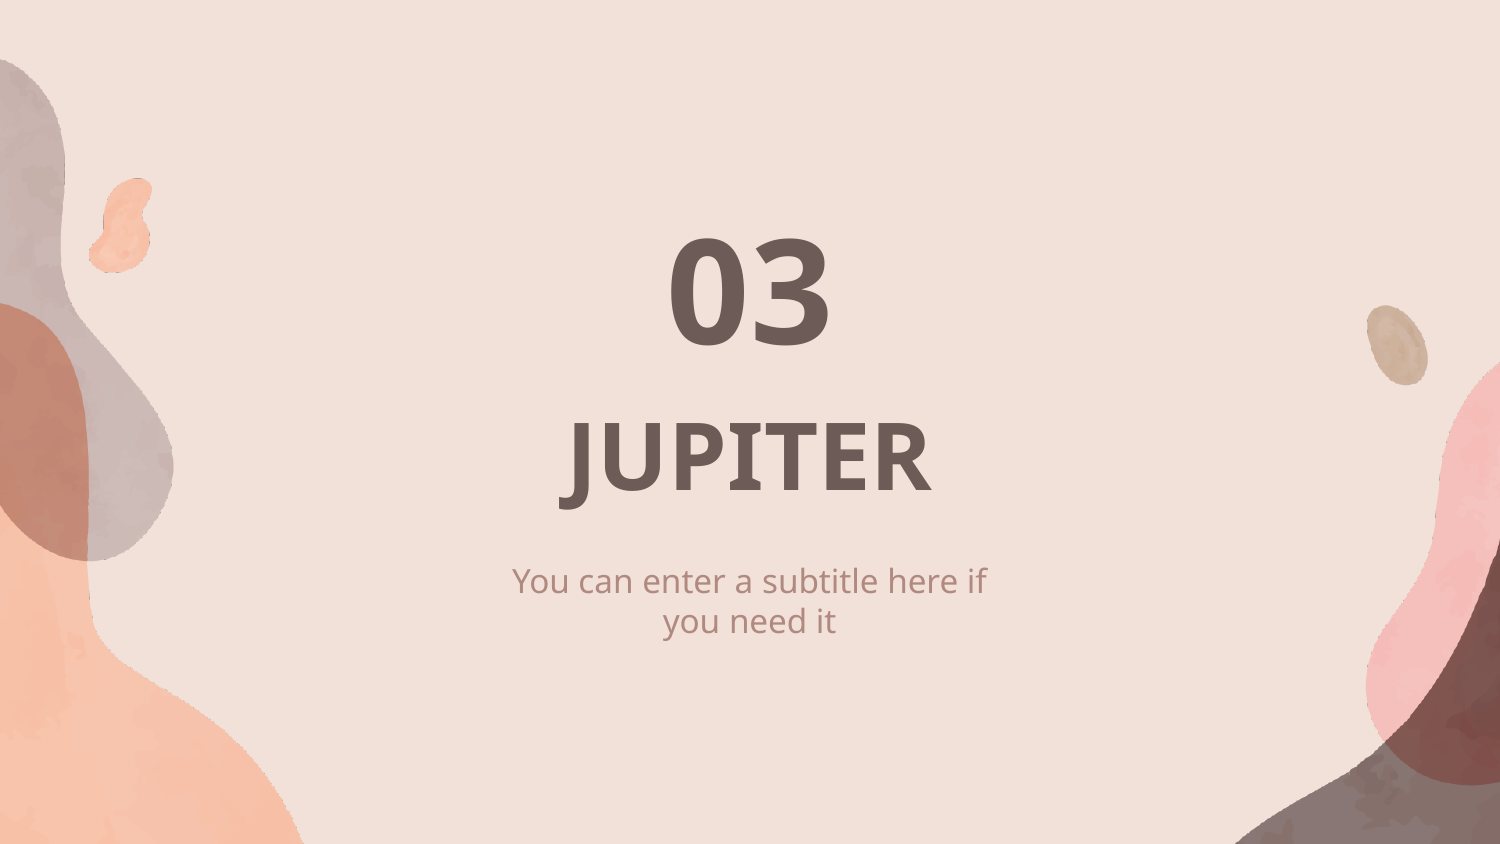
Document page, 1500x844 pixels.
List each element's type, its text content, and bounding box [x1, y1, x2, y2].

title 03 [480, 181, 1020, 389]
title JUPITER [480, 389, 1020, 523]
subtitle You can enter a subtitle here if you need it [480, 545, 1020, 663]
picture [0, 0, 1500, 844]
